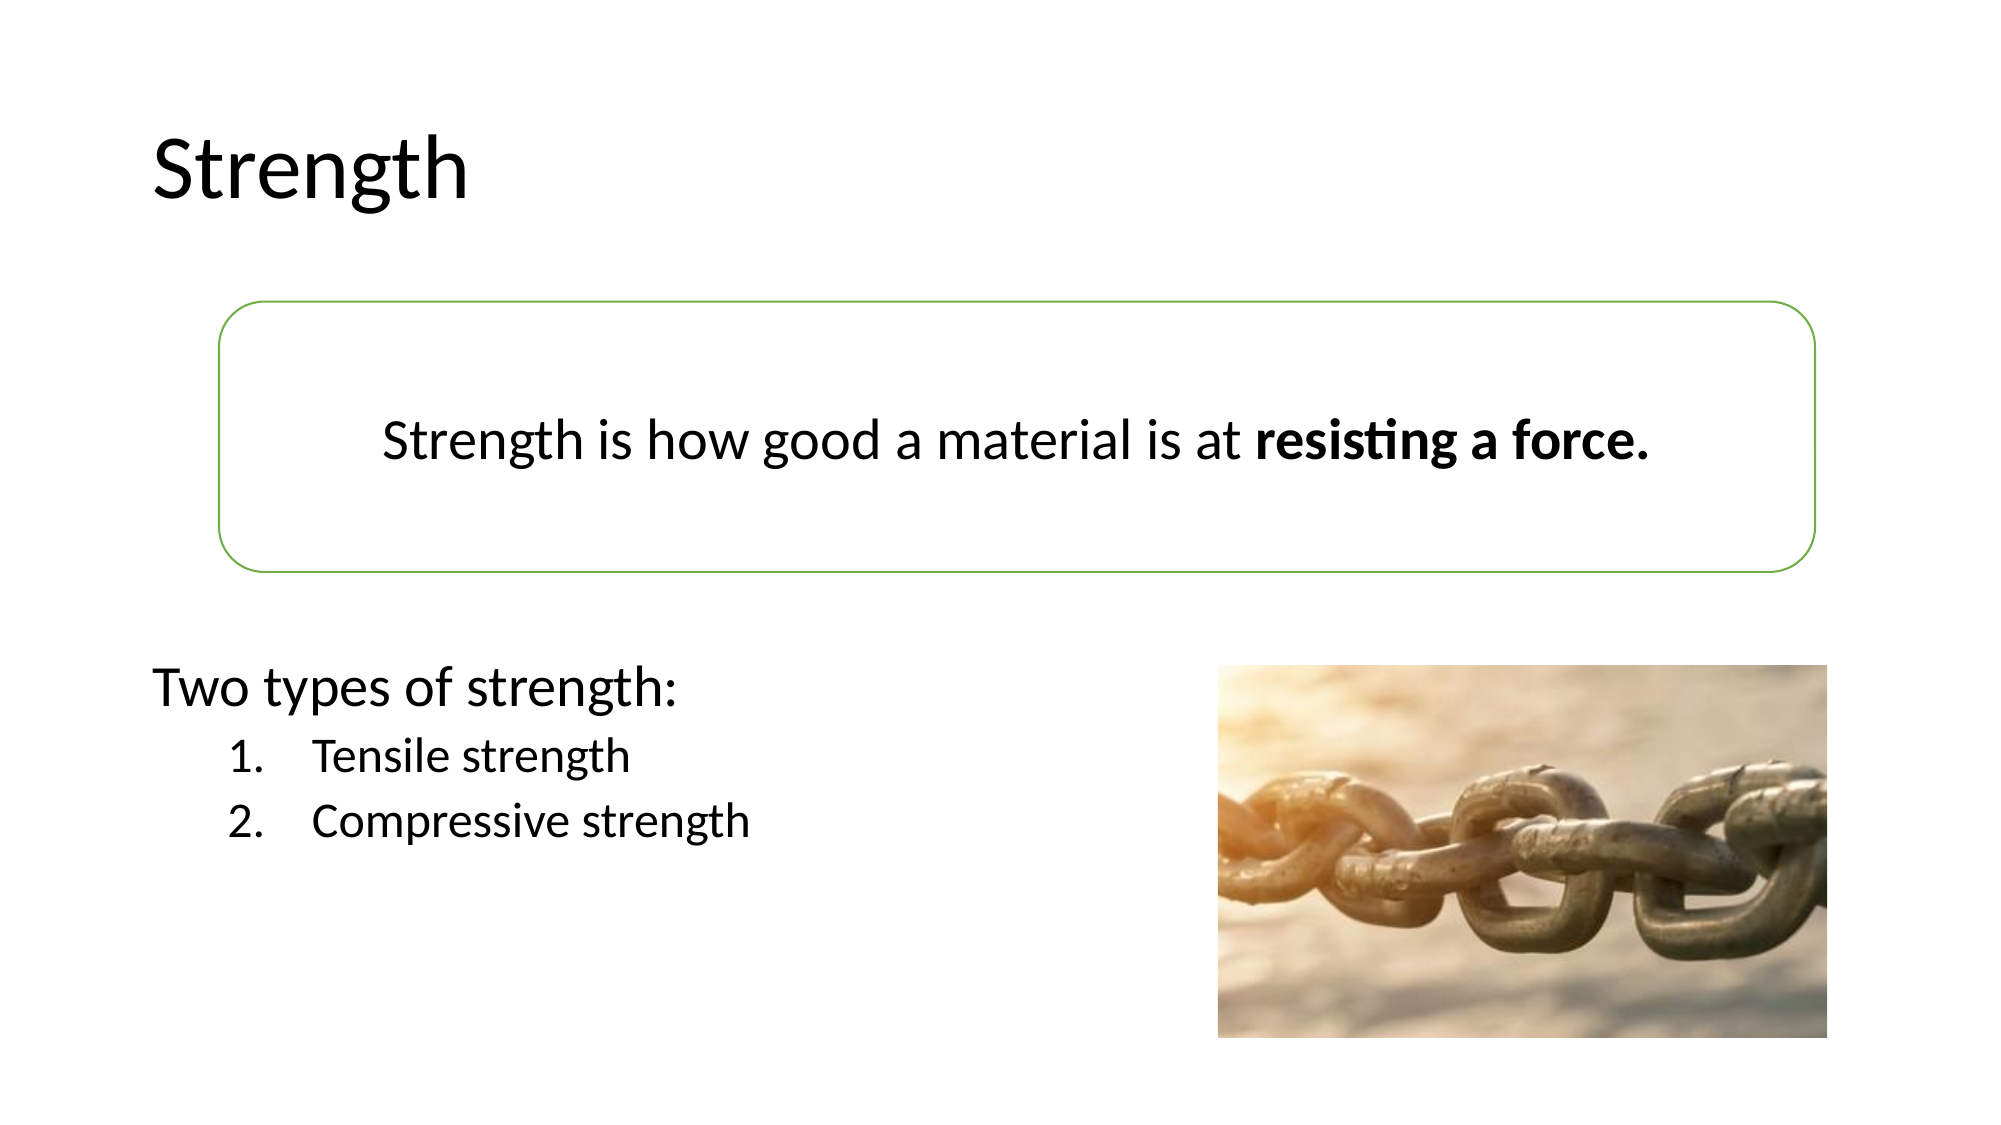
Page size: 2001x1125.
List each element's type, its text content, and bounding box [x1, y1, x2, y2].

title Strength [137, 59, 1863, 278]
text_box Strength is how good a material is at resisting a force. [218, 301, 1816, 572]
list Two types of strength: Tensile strength Compressive strength [137, 648, 1863, 1125]
picture [1217, 664, 1828, 1038]
